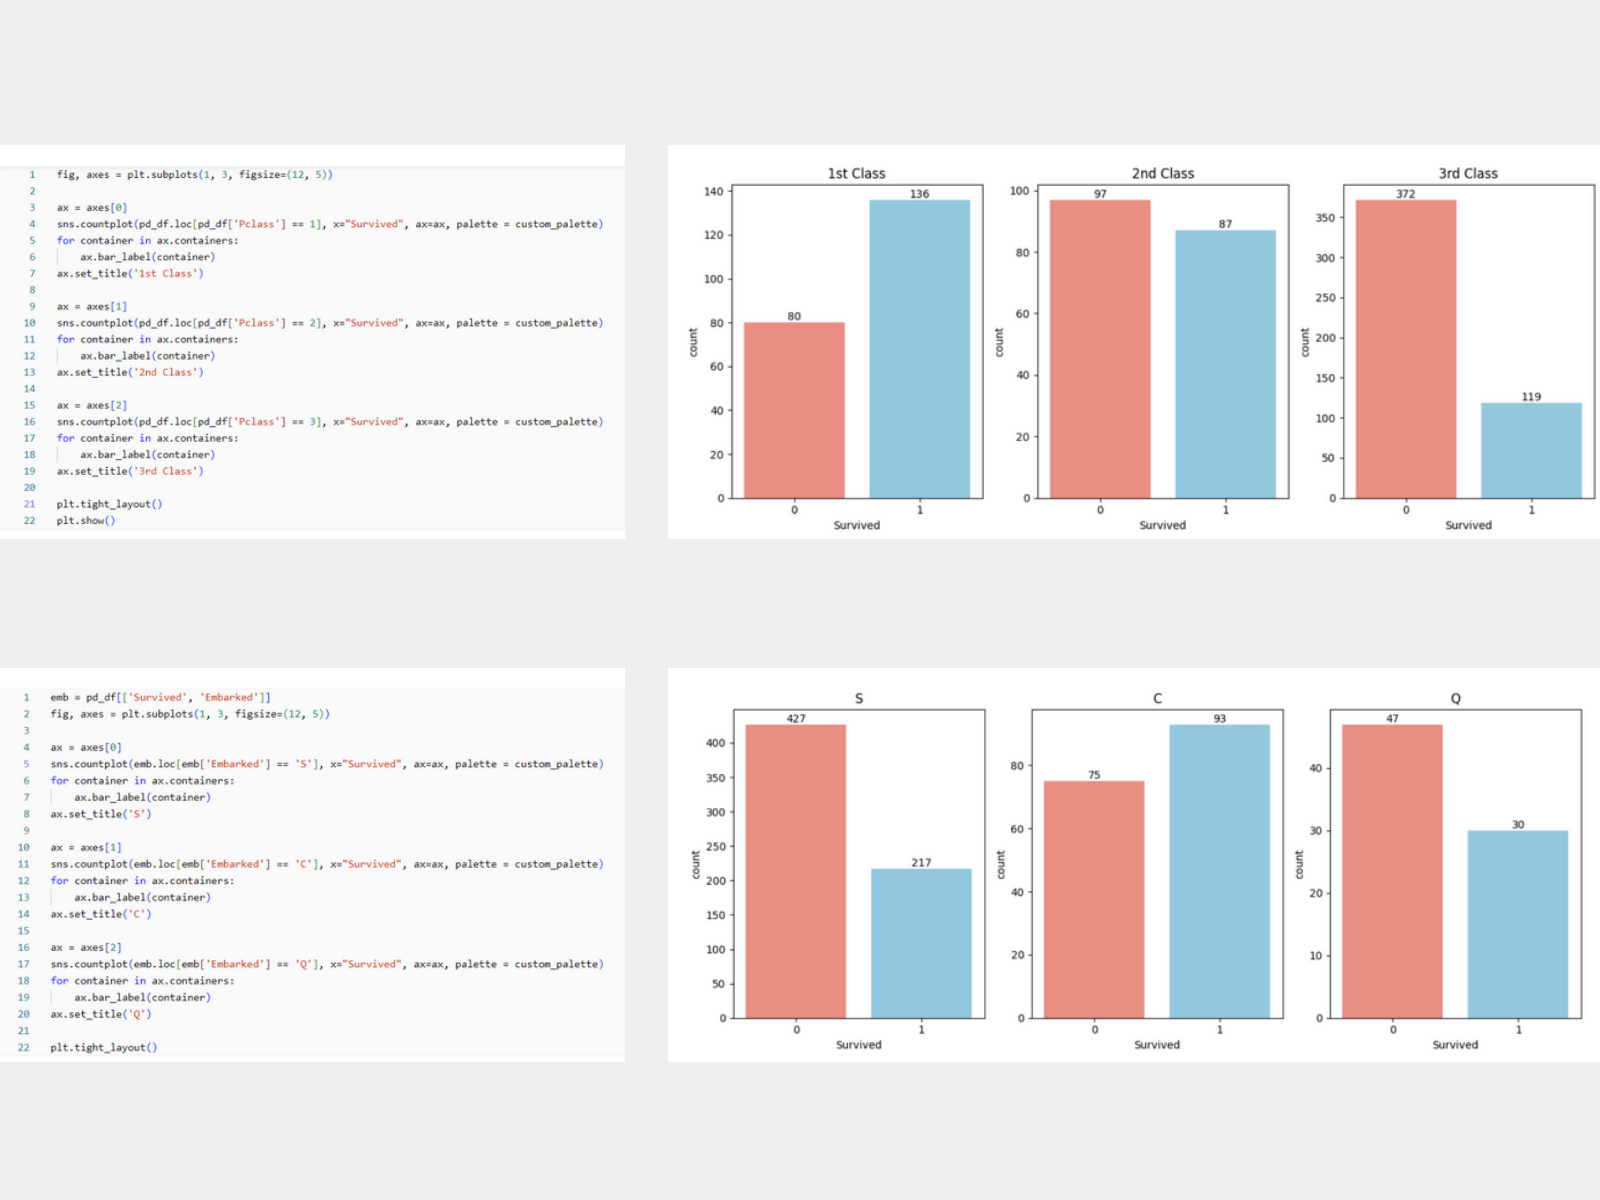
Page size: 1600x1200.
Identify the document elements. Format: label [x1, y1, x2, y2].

text_box [668, 145, 1600, 539]
text_box [668, 668, 1600, 1063]
text_box [0, 145, 625, 539]
text_box [0, 668, 625, 1063]
